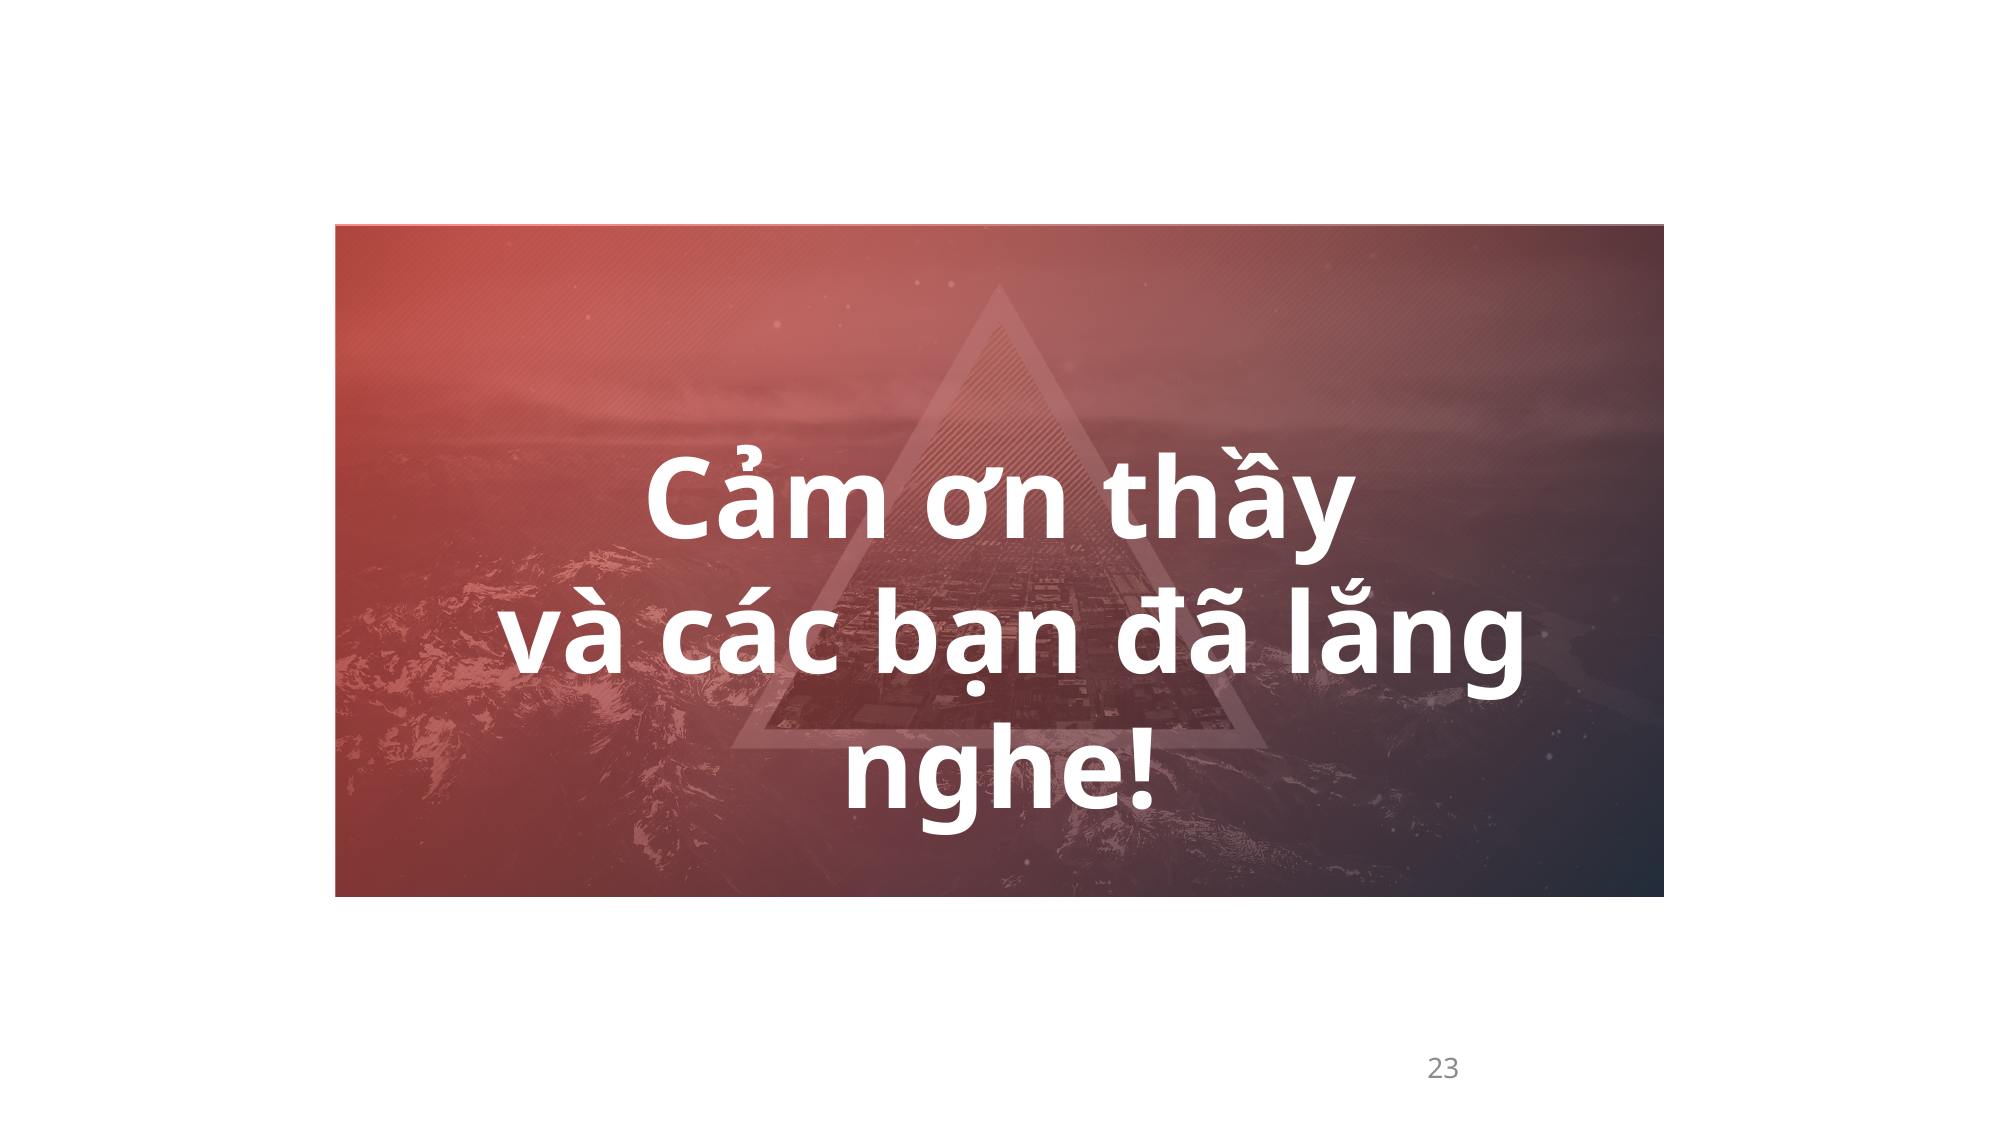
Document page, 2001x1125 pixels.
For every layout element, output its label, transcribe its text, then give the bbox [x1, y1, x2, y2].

slide_number 23 [1412, 1042, 1863, 1103]
picture [114, 113, 1886, 1008]
